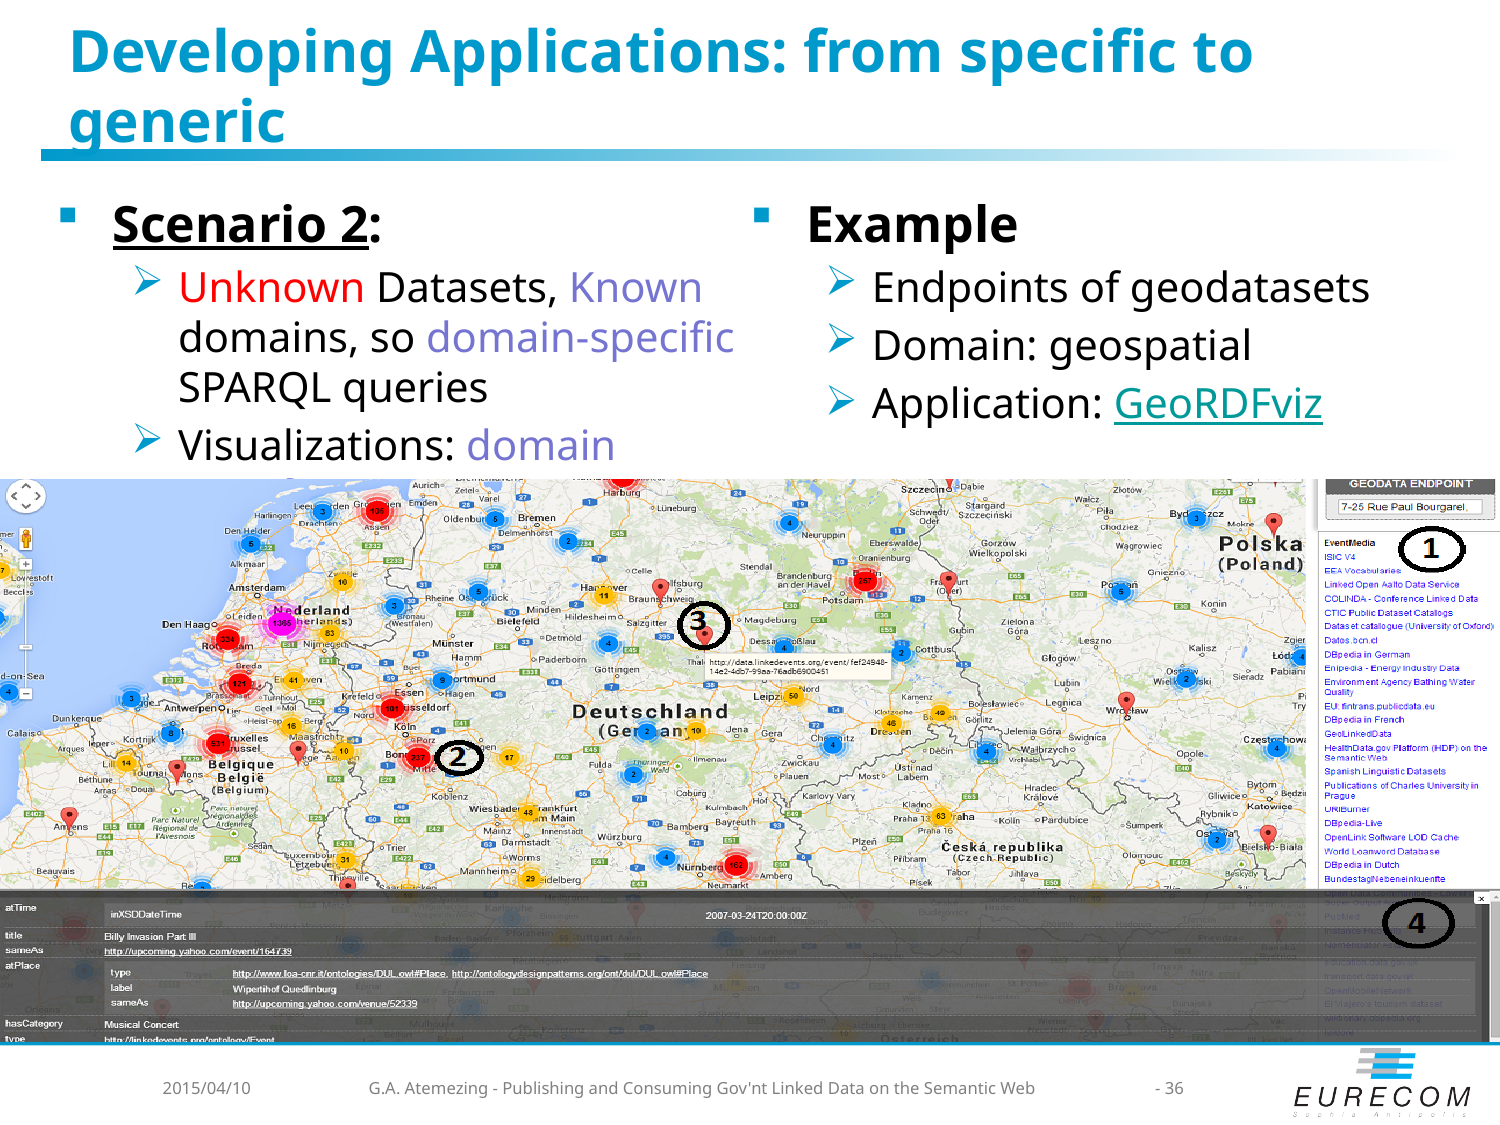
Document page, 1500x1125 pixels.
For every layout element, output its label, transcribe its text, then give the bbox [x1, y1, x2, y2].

title Developing Applications: from specific to generic [52, 30, 1460, 138]
list Scenario 2: Unknown Datasets, Known domains, so domain-specific SPARQL queries Visualizations: domain specific Example Endpoints of geodatasets Domain: geospatial Application: GeoRDFviz [40, 184, 1460, 478]
picture [0, 479, 1500, 1041]
slide_number - 36 [1080, 1070, 1200, 1103]
footer G.A. Atemezing - Publishing and Consuming Gov'nt Linked Data on the Semantic Web [336, 1070, 1069, 1107]
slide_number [147, 1070, 325, 1103]
picture [1293, 1048, 1477, 1118]
